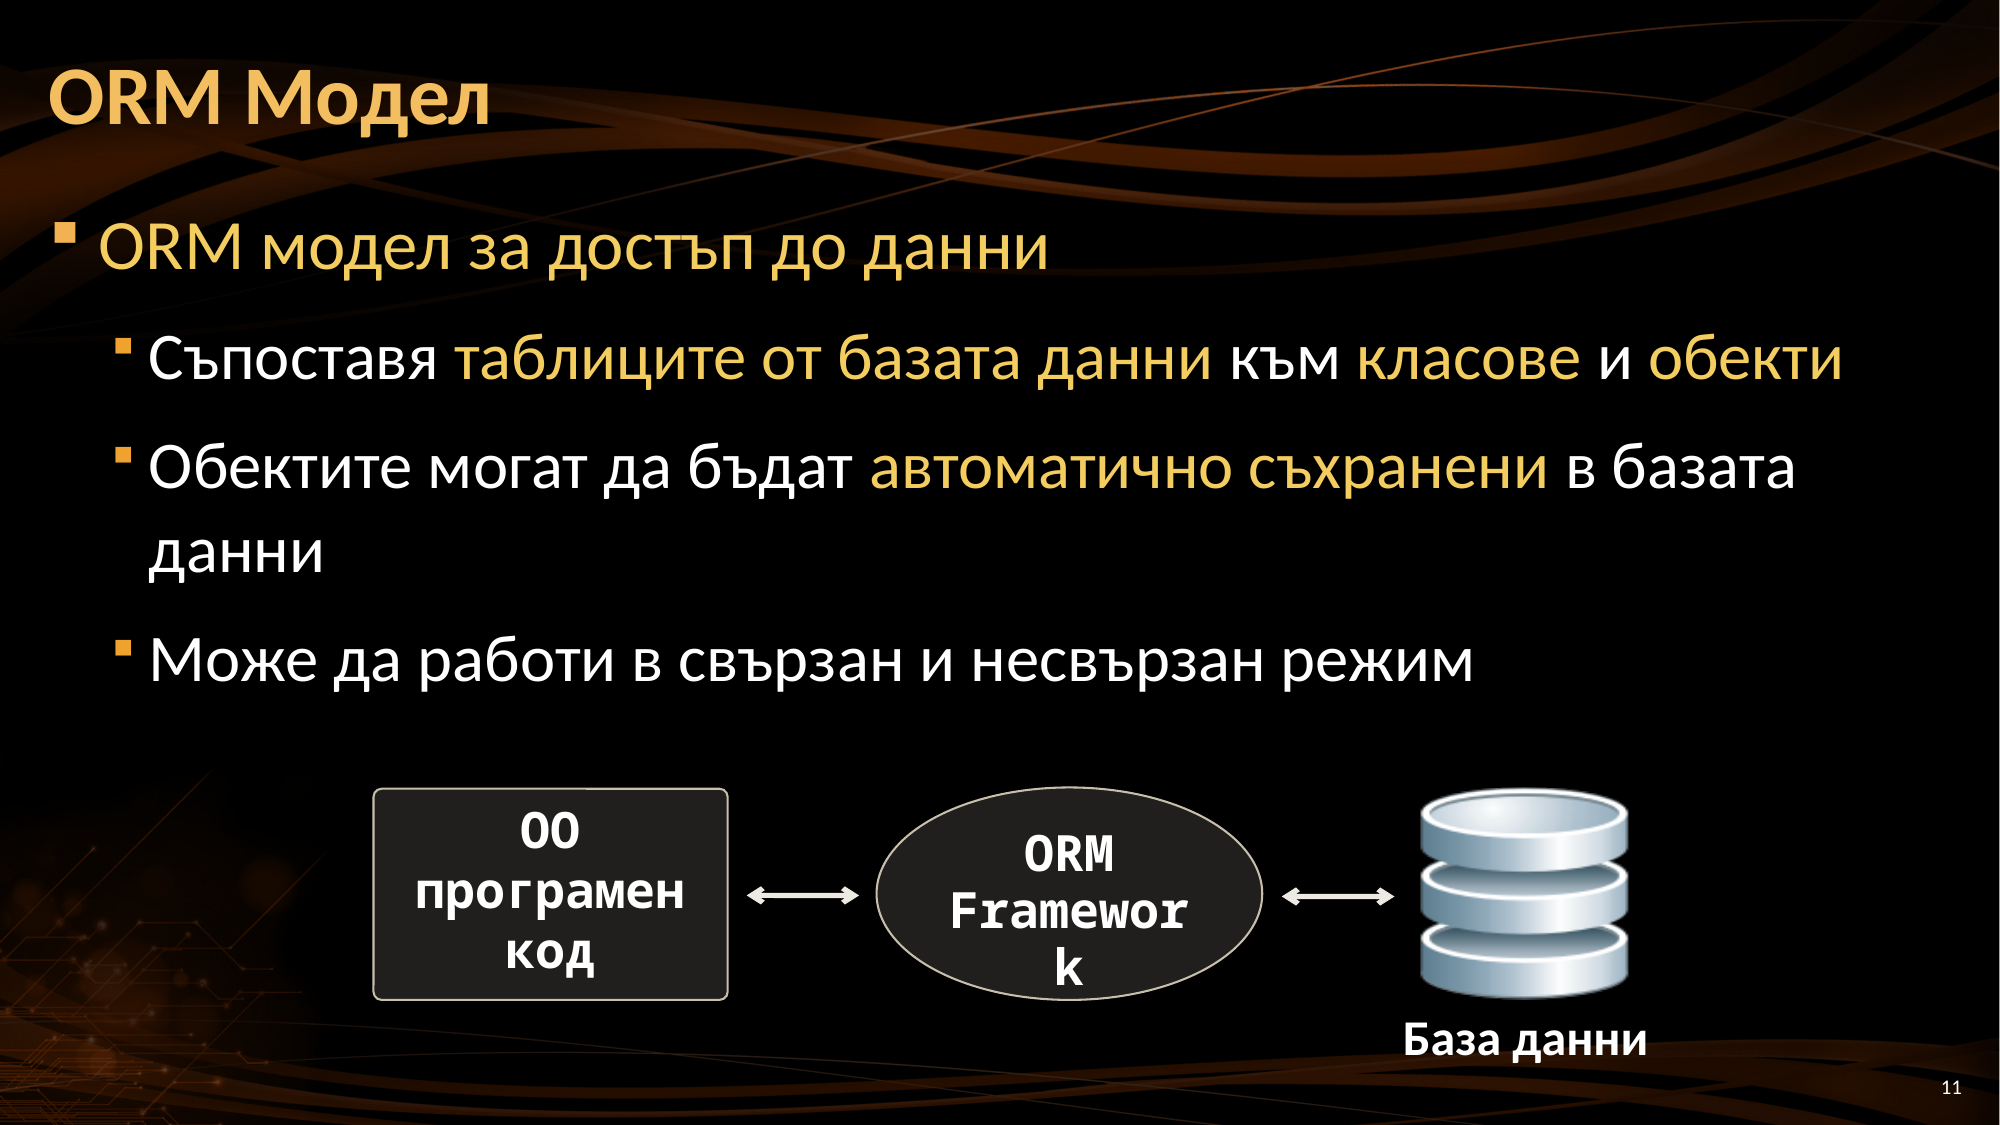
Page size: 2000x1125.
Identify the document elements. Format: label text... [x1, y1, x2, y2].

text_box База данни [1388, 1005, 1664, 1074]
text_box ORM Framework [876, 787, 1263, 1000]
title ORM Модел [30, 6, 1602, 189]
picture [0, 0, 2000, 1125]
text_box OO програмен код [373, 788, 728, 1000]
text_box [746, 888, 860, 903]
text_box [1281, 889, 1387, 904]
list ORM модел за достъп до данни Съпоставя таблиците от базата данни към класове и обекти Обектите могат да бъдат автоматично съхранени в базата данни Може да работи в свързан и несвързан режим [31, 188, 1968, 1103]
